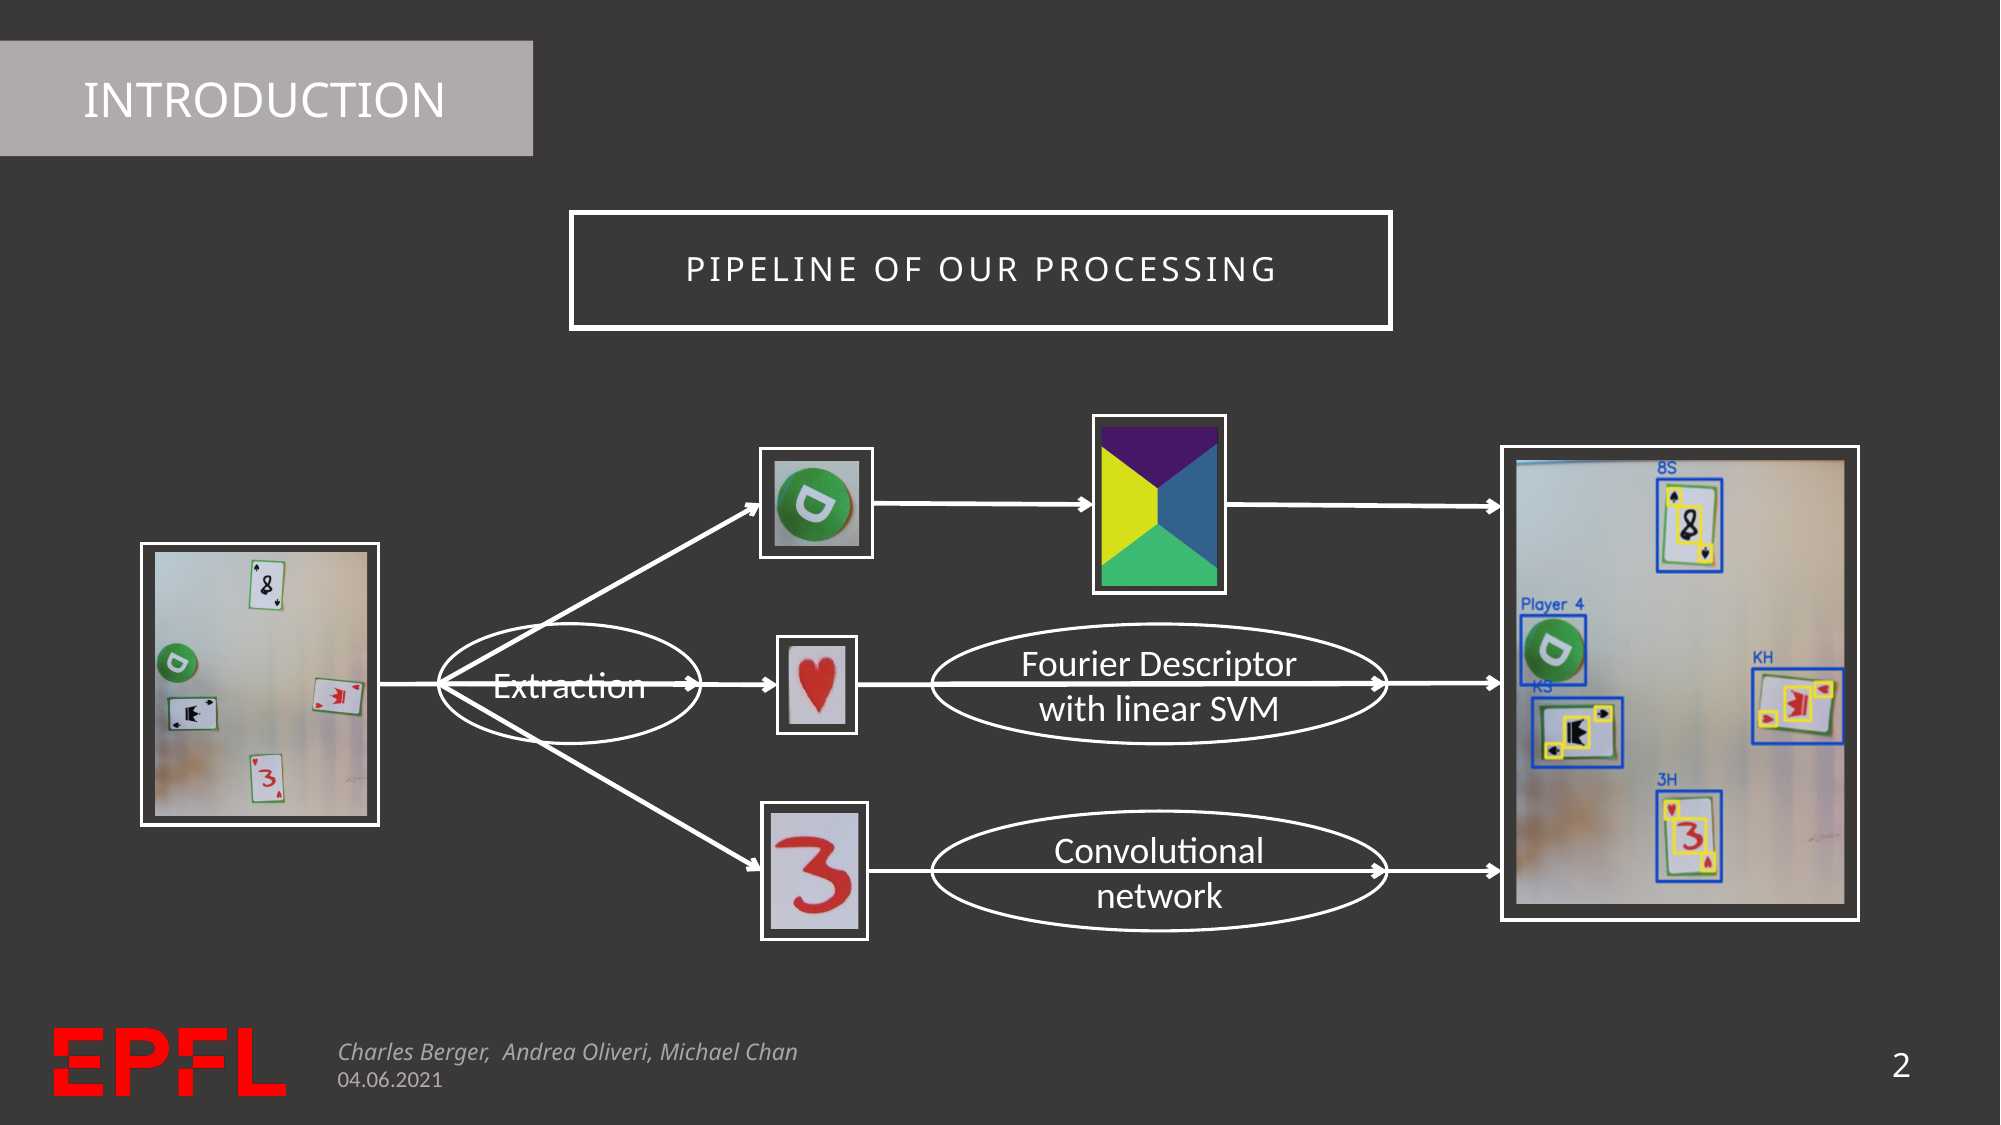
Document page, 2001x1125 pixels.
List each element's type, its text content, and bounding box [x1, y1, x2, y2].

picture [54, 1028, 286, 1096]
text_box 2 [1877, 1036, 1955, 1092]
text_box INTRODUCTION [0, 40, 534, 157]
text_box Charles Berger, Andrea Oliveri, Michael Chan 04.06.2021 [322, 1029, 895, 1125]
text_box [141, 415, 1859, 940]
title PIPELINE OF OUR PROCESSING [569, 210, 1393, 331]
